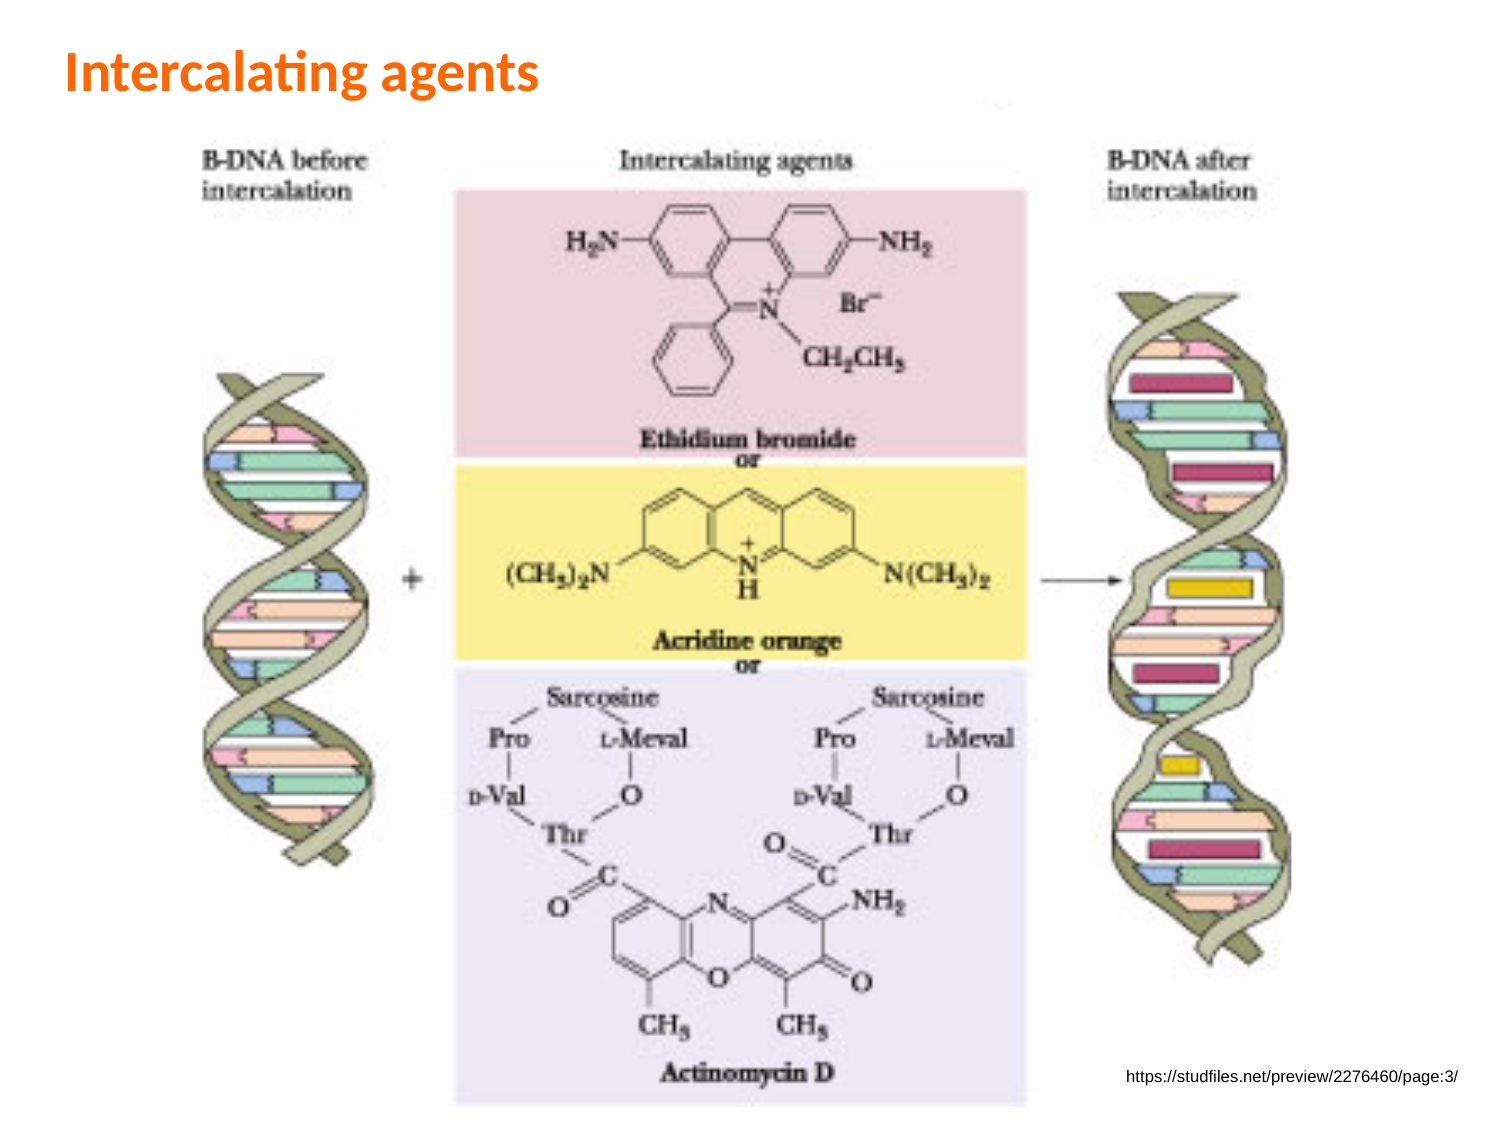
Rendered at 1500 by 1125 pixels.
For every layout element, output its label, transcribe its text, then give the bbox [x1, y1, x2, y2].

text_box Intercalating agents [49, 26, 599, 111]
picture [200, 99, 1292, 1108]
text_box https://studfiles.net/preview/2276460/page:3/ [1296, 1057, 1485, 1093]
